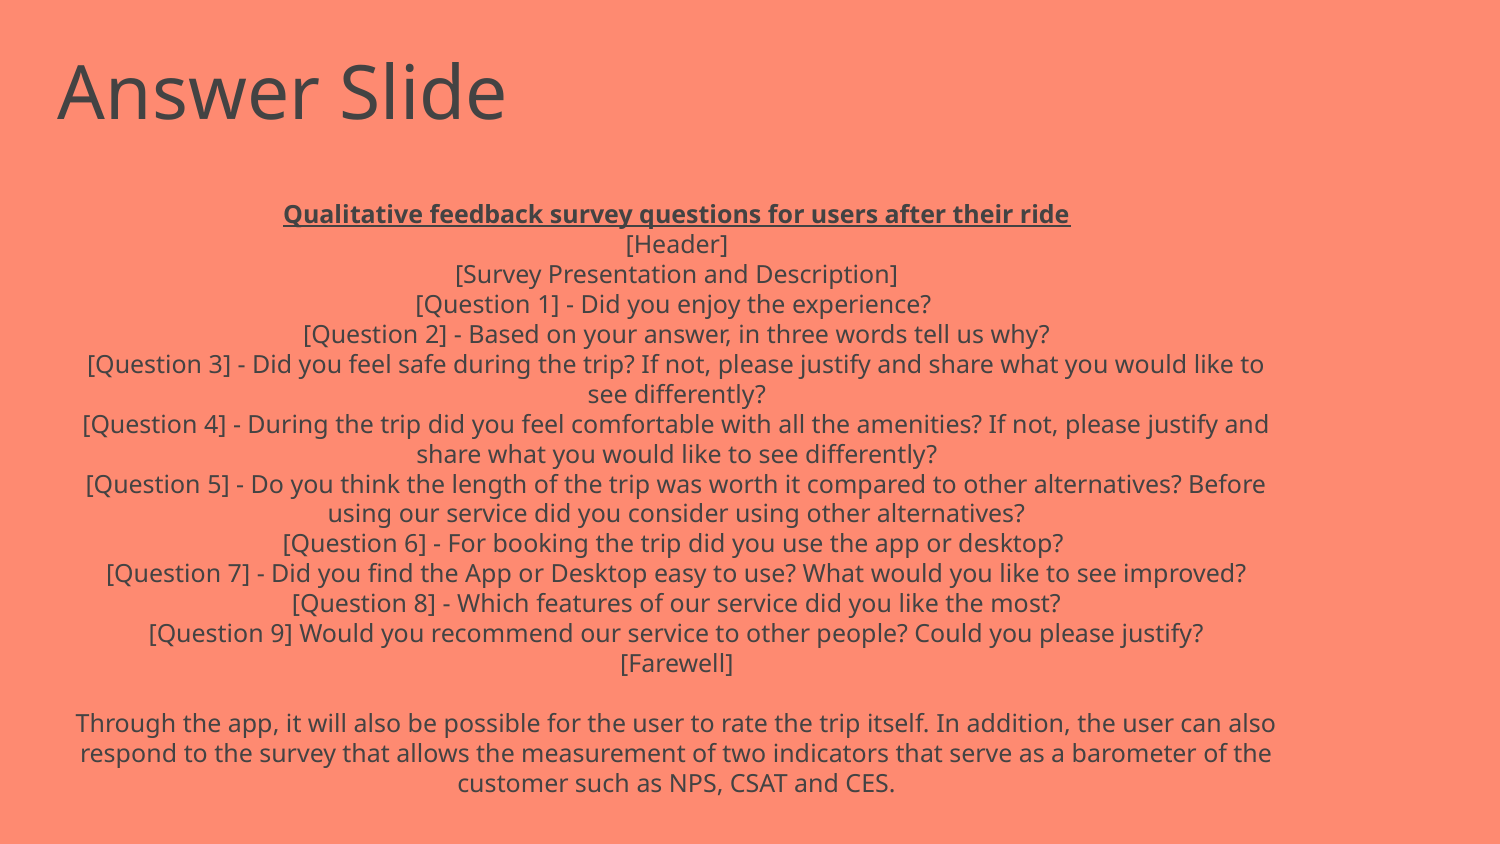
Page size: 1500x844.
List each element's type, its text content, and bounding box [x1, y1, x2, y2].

title Qualitative feedback survey questions for users after their ride [Header] [Survey Presentation and Description] [Question 1] - Did you enjoy the experience? [Question 2] - Based on your answer, in three words tell us why? [Question 3] - Did you feel safe during the trip? If not, please justify and share what you would like to see differently? [Question 4] - During the trip did you feel comfortable with all the amenities? If not, please justify and share what you would like to see differently? [Question 5] - Do you think the length of the trip was worth it compared to other alternatives? Before using our service did you consider using other alternatives? [Question 6] - For booking the trip did you use the app or desktop? [Question 7] - Did you find the App or Desktop easy to use? What would you like to see improved? [Question 8] - Which features of our service did you like the most? [Question 9] Would you recommend our service to other people? Could you please justify? [Farewell] Through the app, it will also be possible for the user to rate the trip itself. In addition, the user can also respond to the survey that allows the measurement of two indicators that serve as a barometer of the customer such as NPS, CSAT and CES. [59, 183, 1295, 831]
title Answer Slide [42, 29, 1441, 134]
